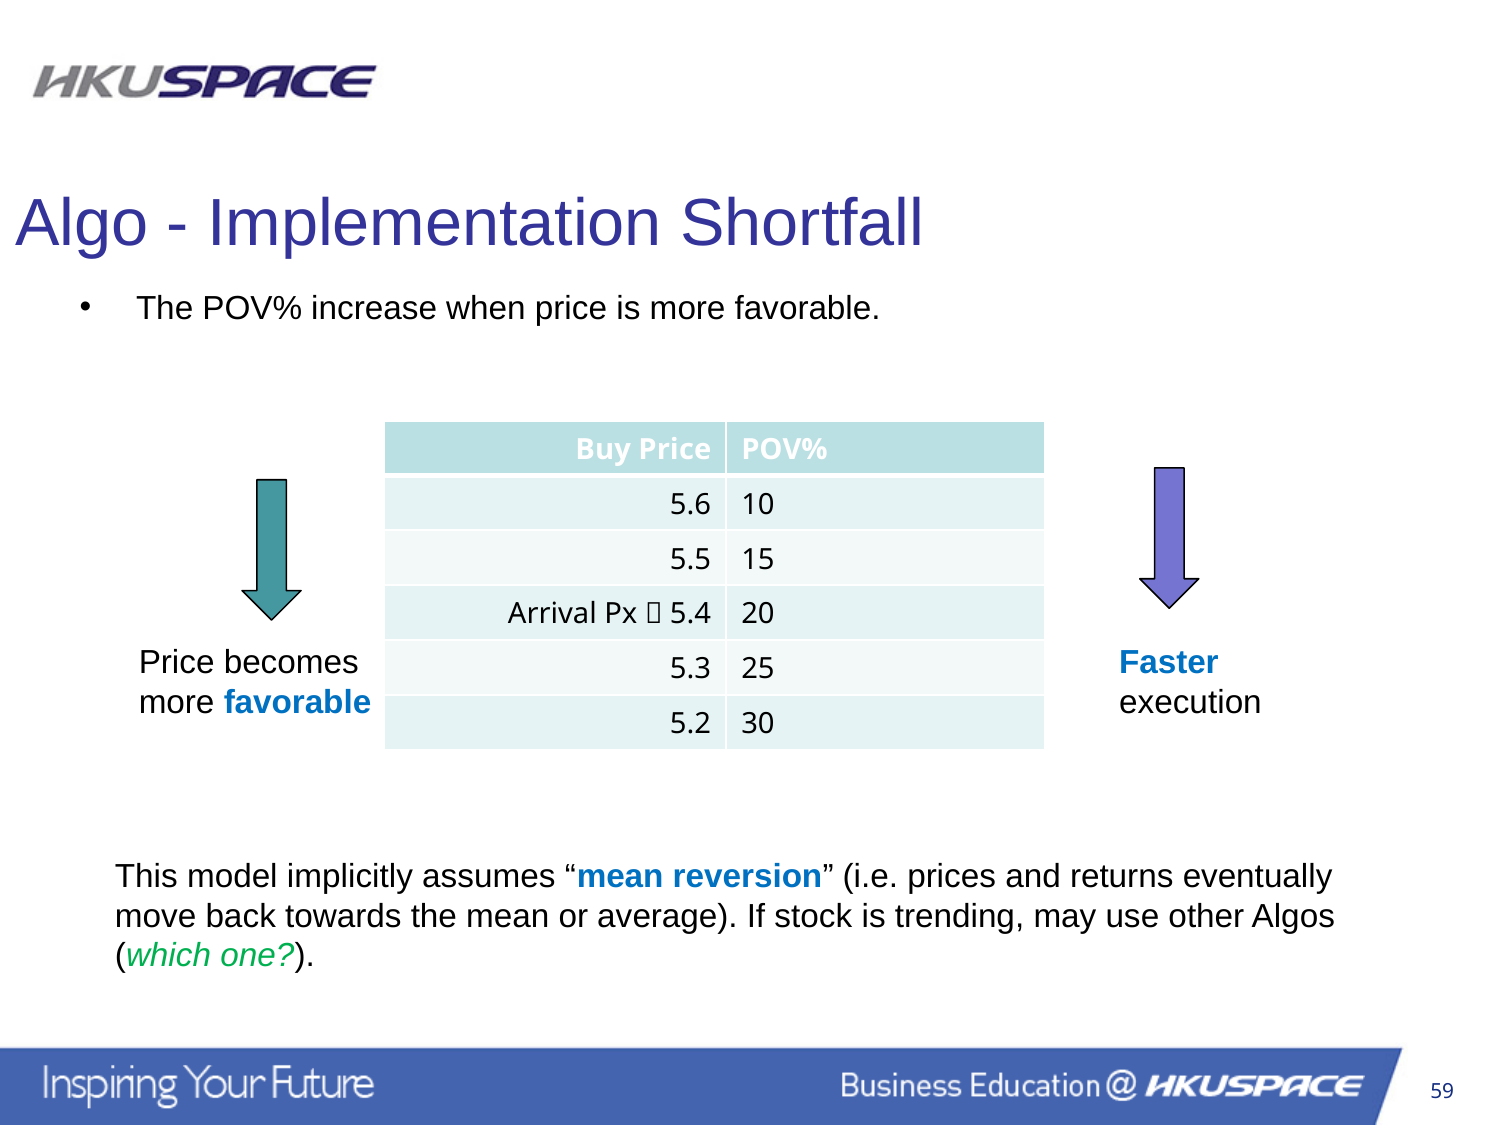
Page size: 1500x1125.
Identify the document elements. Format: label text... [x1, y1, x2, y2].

table_cell 30 [727, 696, 1044, 749]
slide_number 59 [1415, 1070, 1499, 1125]
text_box [242, 479, 302, 621]
title Algo - Implementation Shortfall [0, 101, 1325, 266]
table_cell 5.6 [385, 478, 725, 529]
table_header Buy Price [385, 422, 725, 473]
table_cell 5.3 [396, 641, 725, 694]
text_box Price becomes more favorable [123, 633, 396, 728]
table_cell 5.5 [385, 531, 725, 584]
table_cell 10 [727, 478, 1044, 529]
text_box The POV% increase when price is more favorable. [64, 278, 1483, 551]
table_cell 25 [727, 641, 1044, 694]
table_cell 20 [727, 586, 1044, 639]
picture [0, 0, 1500, 1125]
table_cell 5.2 [385, 696, 725, 749]
table_header POV% [727, 422, 1044, 473]
text_box This model implicitly assumes “mean reversion” (i.e. prices and returns eventually move back towards the mean or average). If stock is trending, may use other Algos (which one?). [100, 846, 1353, 1021]
table_cell 15 [727, 531, 1044, 584]
table_cell Arrival Px  5.4 [385, 586, 725, 639]
text_box Faster execution [1104, 633, 1294, 728]
text_box [1139, 467, 1199, 609]
